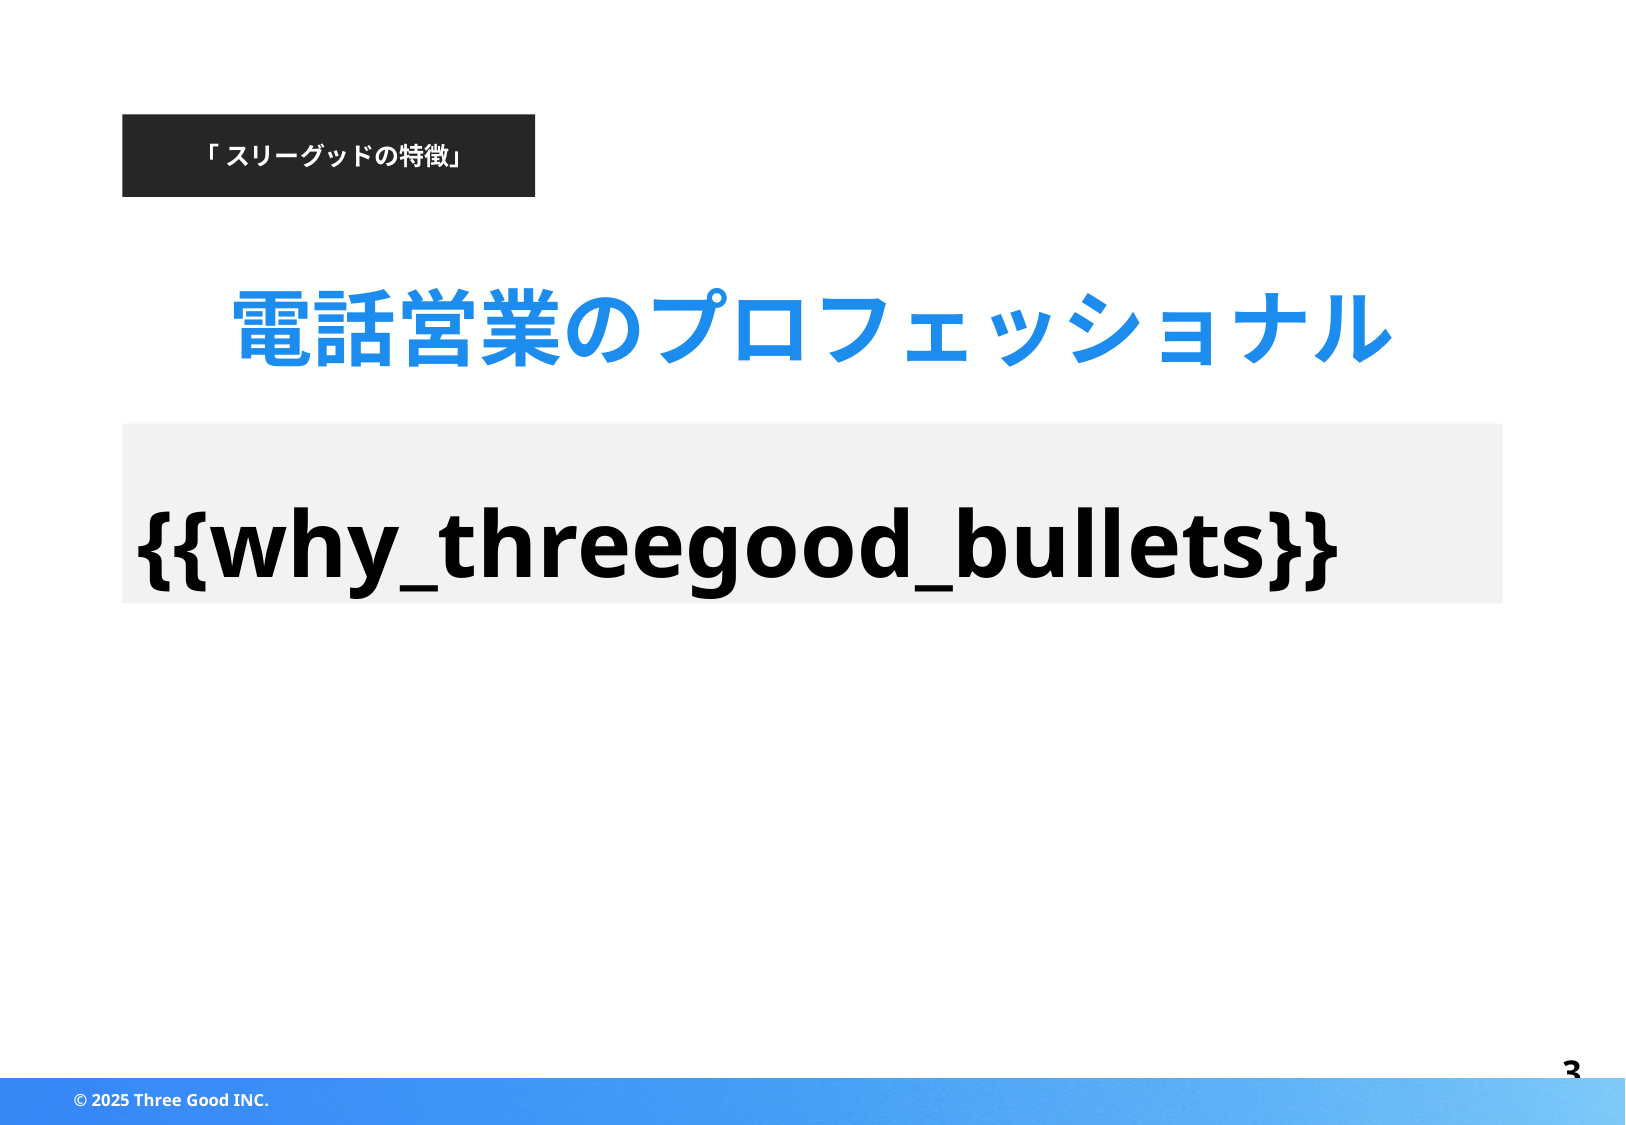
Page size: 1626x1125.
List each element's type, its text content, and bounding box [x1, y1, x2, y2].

picture [0, 1078, 1625, 1125]
text_box 「 スリーグッドの特徴」 [122, 114, 536, 197]
text_box {{why_threegood_bullets}} [122, 423, 1503, 604]
text_box 電話営業のプロフェッショナル [122, 257, 1503, 394]
slide_number 3 [1449, 1048, 1597, 1078]
